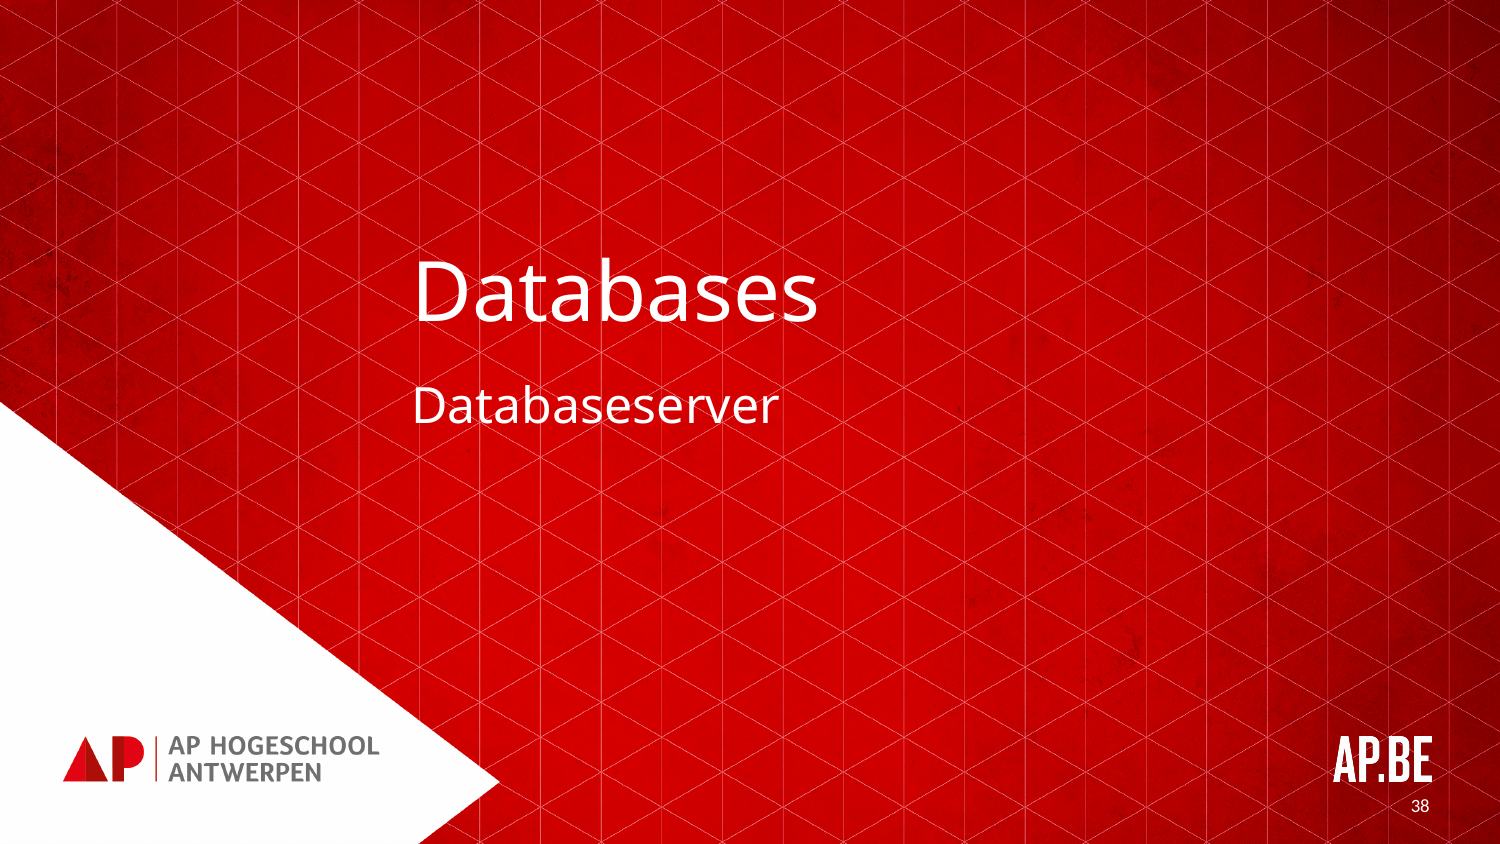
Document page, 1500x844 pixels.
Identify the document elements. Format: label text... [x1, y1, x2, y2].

list Databaseserver [396, 373, 1312, 494]
title Databases [396, 107, 1312, 348]
picture [0, 0, 1500, 844]
slide_number 38 [1311, 782, 1445, 827]
